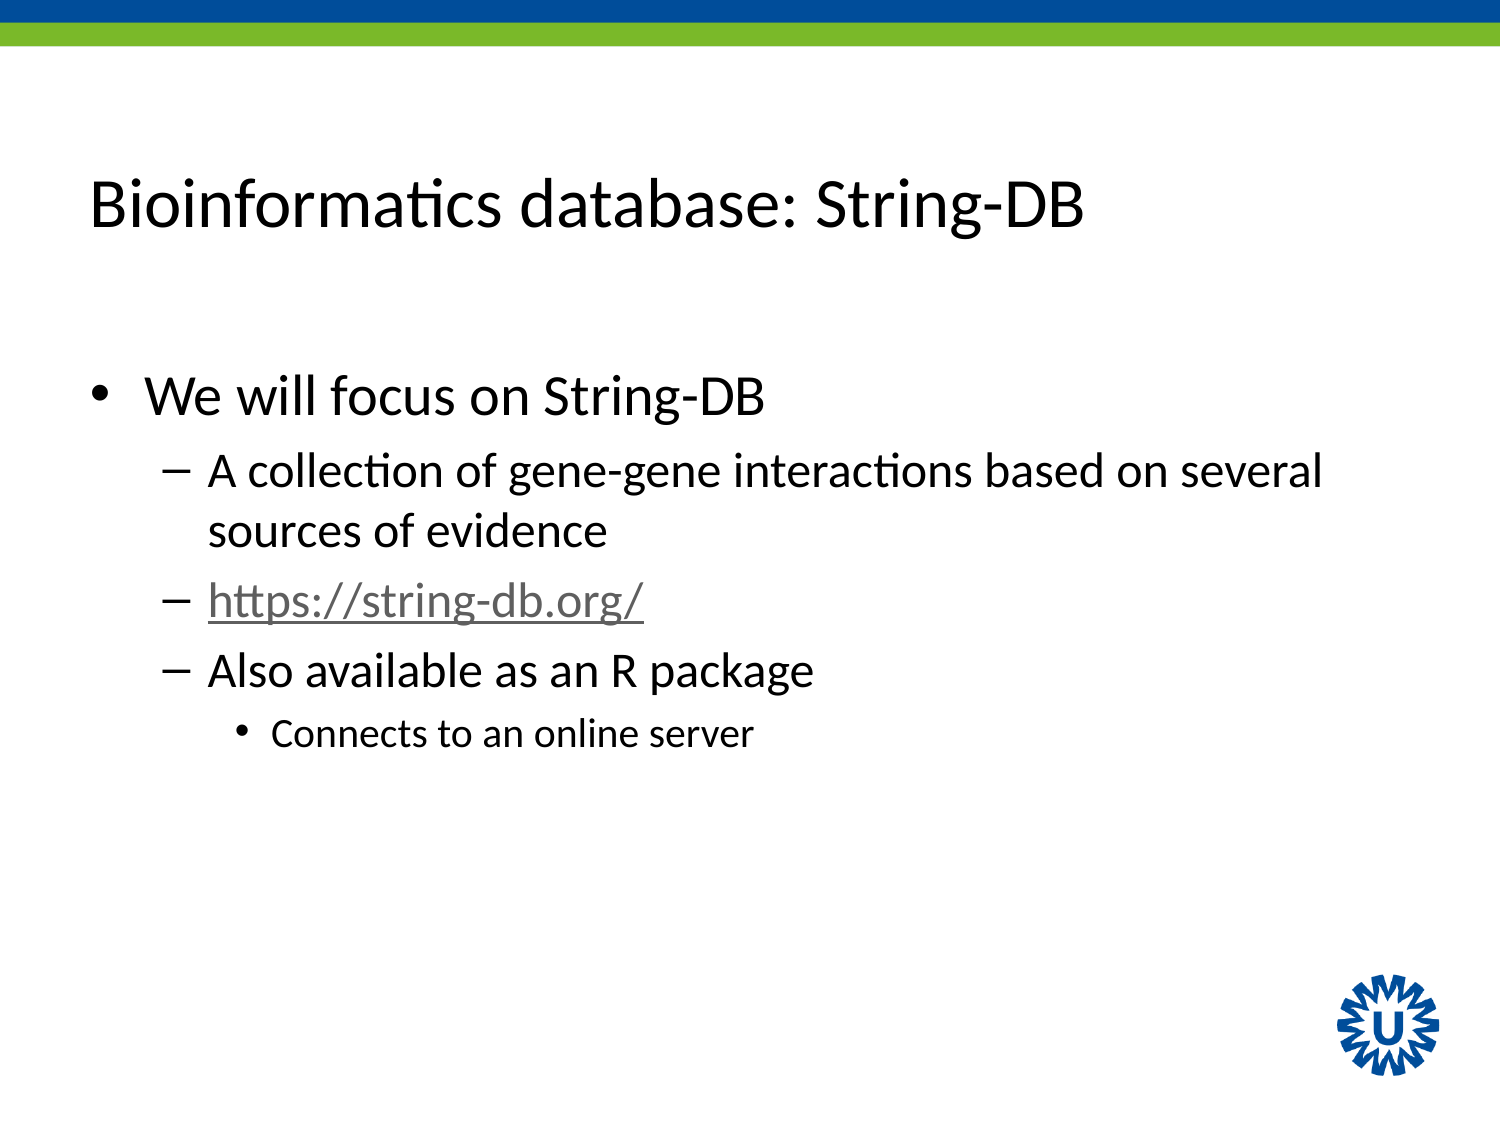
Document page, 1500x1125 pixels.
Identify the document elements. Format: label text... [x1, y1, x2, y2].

list We will focus on String-DB A collection of gene-gene interactions based on several sources of evidence https://string-db.org/ Also available as an R package Connects to an online server [75, 349, 1400, 1035]
picture [0, 0, 1500, 1125]
title Bioinformatics database: String-DB [75, 149, 1425, 268]
